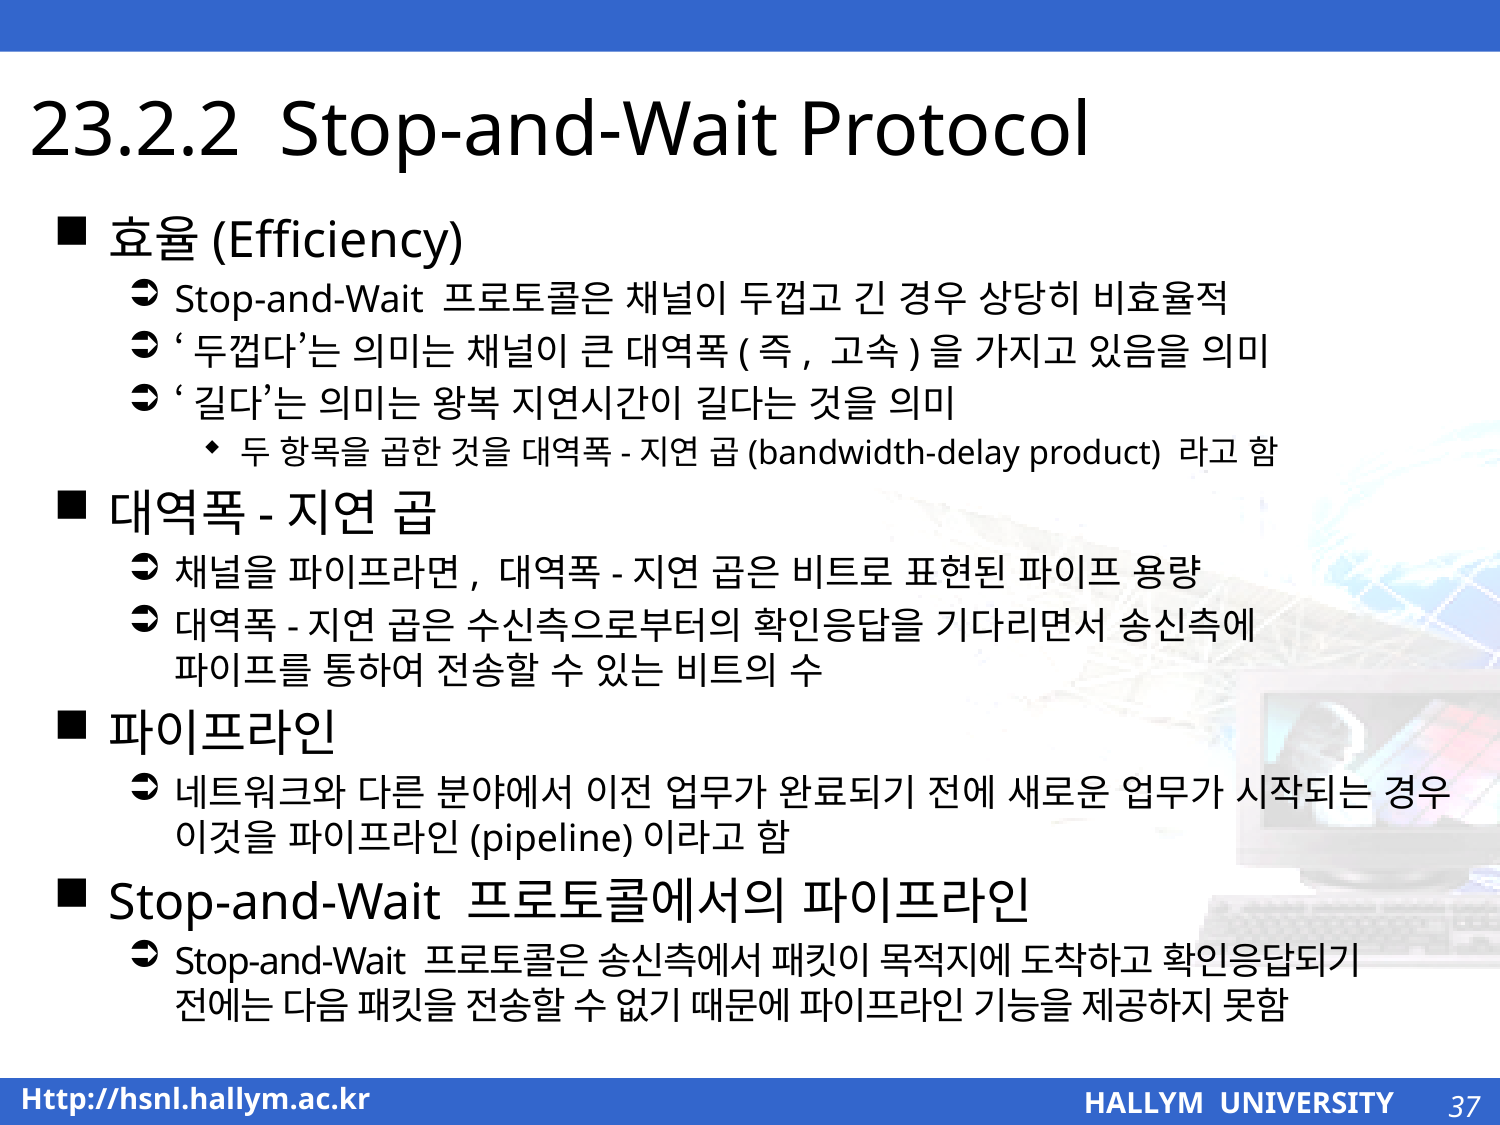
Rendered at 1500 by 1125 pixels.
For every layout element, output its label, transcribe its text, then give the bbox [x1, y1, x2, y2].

slide_number 37 [1182, 1080, 1496, 1125]
title 23.2.2 Stop-and-Wait Protocol [14, 76, 1500, 175]
list 효율(Efficiency) Stop-and-Wait 프로토콜은 채널이 두껍고 긴 경우 상당히 비효율적 ‘두껍다’는 의미는 채널이 큰 대역폭(즉, 고속)을 가지고 있음을 의미 ‘길다’는 의미는 왕복 지연시간이 길다는 것을 의미 두 항목을 곱한 것을 대역폭-지연 곱(bandwidth-delay product) 라고 함 대역폭-지연 곱 채널을 파이프라면, 대역폭-지연 곱은 비트로 표현된 파이프 용량 대역폭-지연 곱은 수신측으로부터의 확인응답을 기다리면서 송신측에 파이프를 통하여 전송할 수 있는 비트의 수 파이프라인 네트워크와 다른 분야에서 이전 업무가 완료되기 전에 새로운 업무가 시작되는 경우 이것을 파이프라인(pipeline)이라고 함 Stop-and-Wait 프로토콜에서의 파이프라인 Stop-and-Wait 프로토콜은 송신측에서 패킷이 목적지에 도착하고 확인응답되기 전에는 다음 패킷을 전송할 수 없기 때문에 파이프라인 기능을 제공하지 못함 [37, 200, 1469, 1000]
